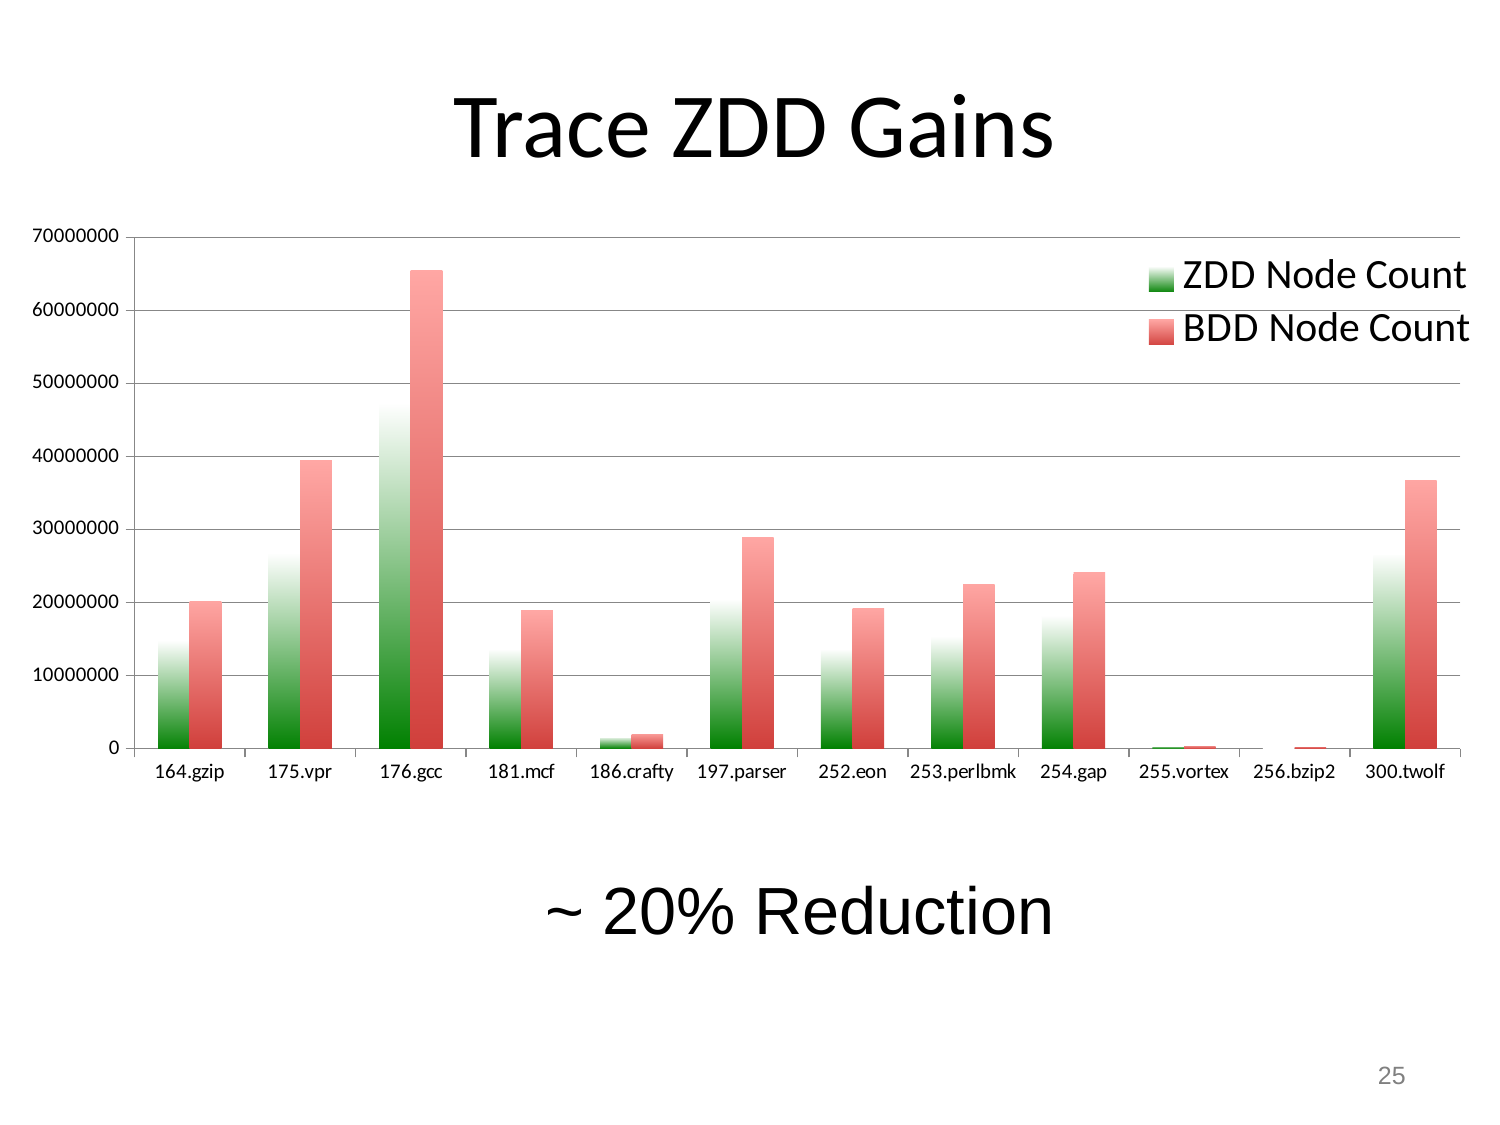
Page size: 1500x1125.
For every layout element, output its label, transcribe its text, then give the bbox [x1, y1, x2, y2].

text_box ~ 20% Reduction [530, 888, 1070, 955]
slide_number 25 [1070, 1044, 1421, 1105]
chart [0, 214, 1500, 880]
title Trace ZDD Gains [61, 26, 1449, 212]
